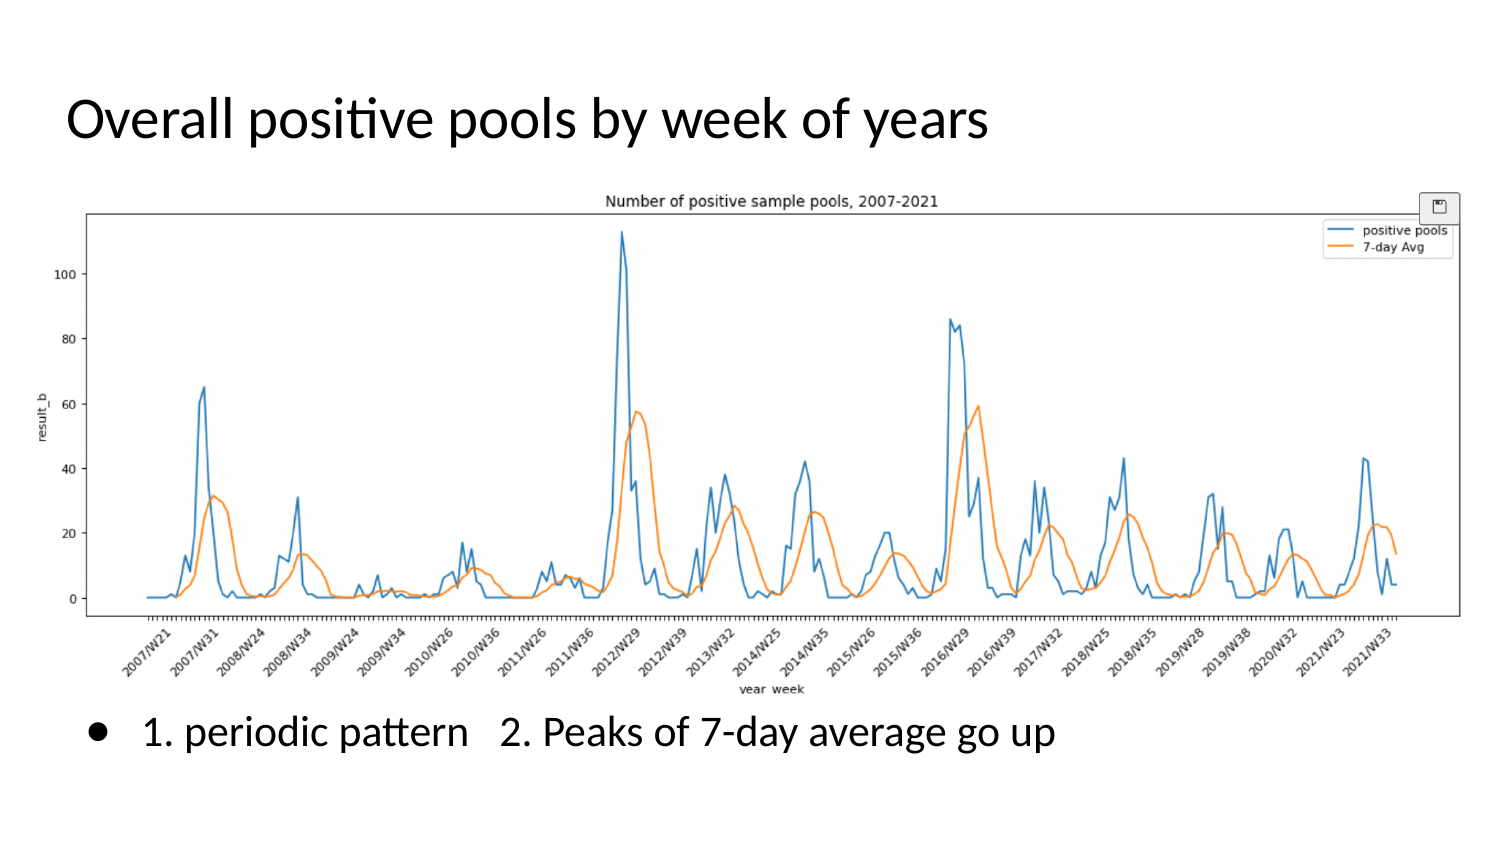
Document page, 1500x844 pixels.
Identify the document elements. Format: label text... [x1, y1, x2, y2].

list 1. periodic pattern 2. Peaks of 7-day average go up [51, 702, 1449, 795]
picture [35, 188, 1465, 694]
title Overall positive pools by week of years [51, 72, 1449, 167]
